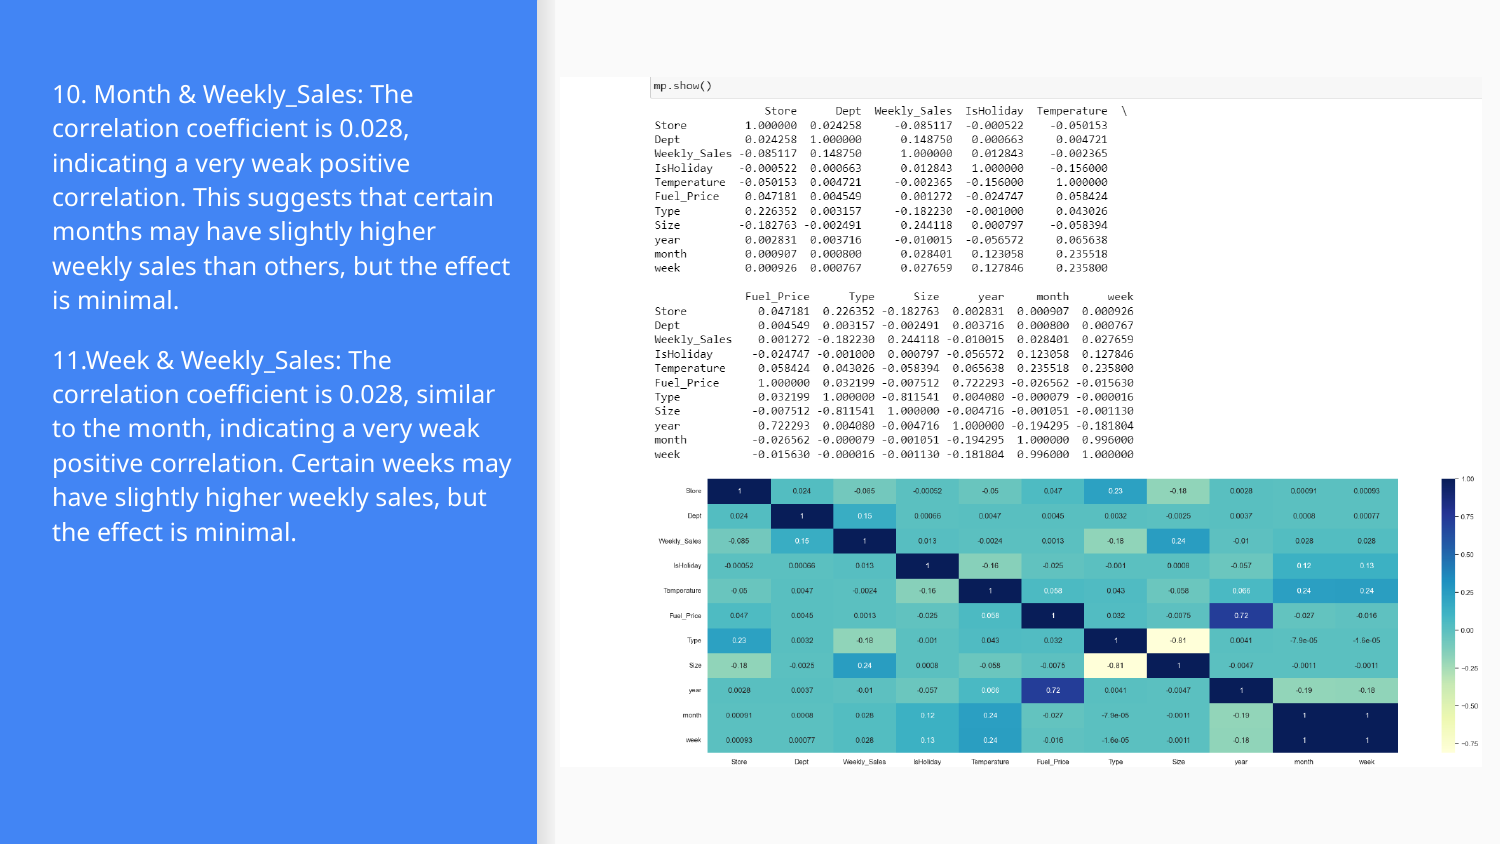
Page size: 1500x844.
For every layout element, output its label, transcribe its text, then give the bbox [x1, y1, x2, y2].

picture [559, 76, 1482, 767]
title 10. Month & Weekly_Sales: The correlation coefficient is 0.028, indicating a very weak positive correlation. This suggests that certain months may have slightly higher weekly sales than others, but the effect is minimal. 11.Week & Weekly_Sales: The correlation coefficient is 0.028, similar to the month, indicating a very weak positive correlation. Certain weeks may have slightly higher weekly sales, but the effect is minimal. [37, 58, 529, 824]
